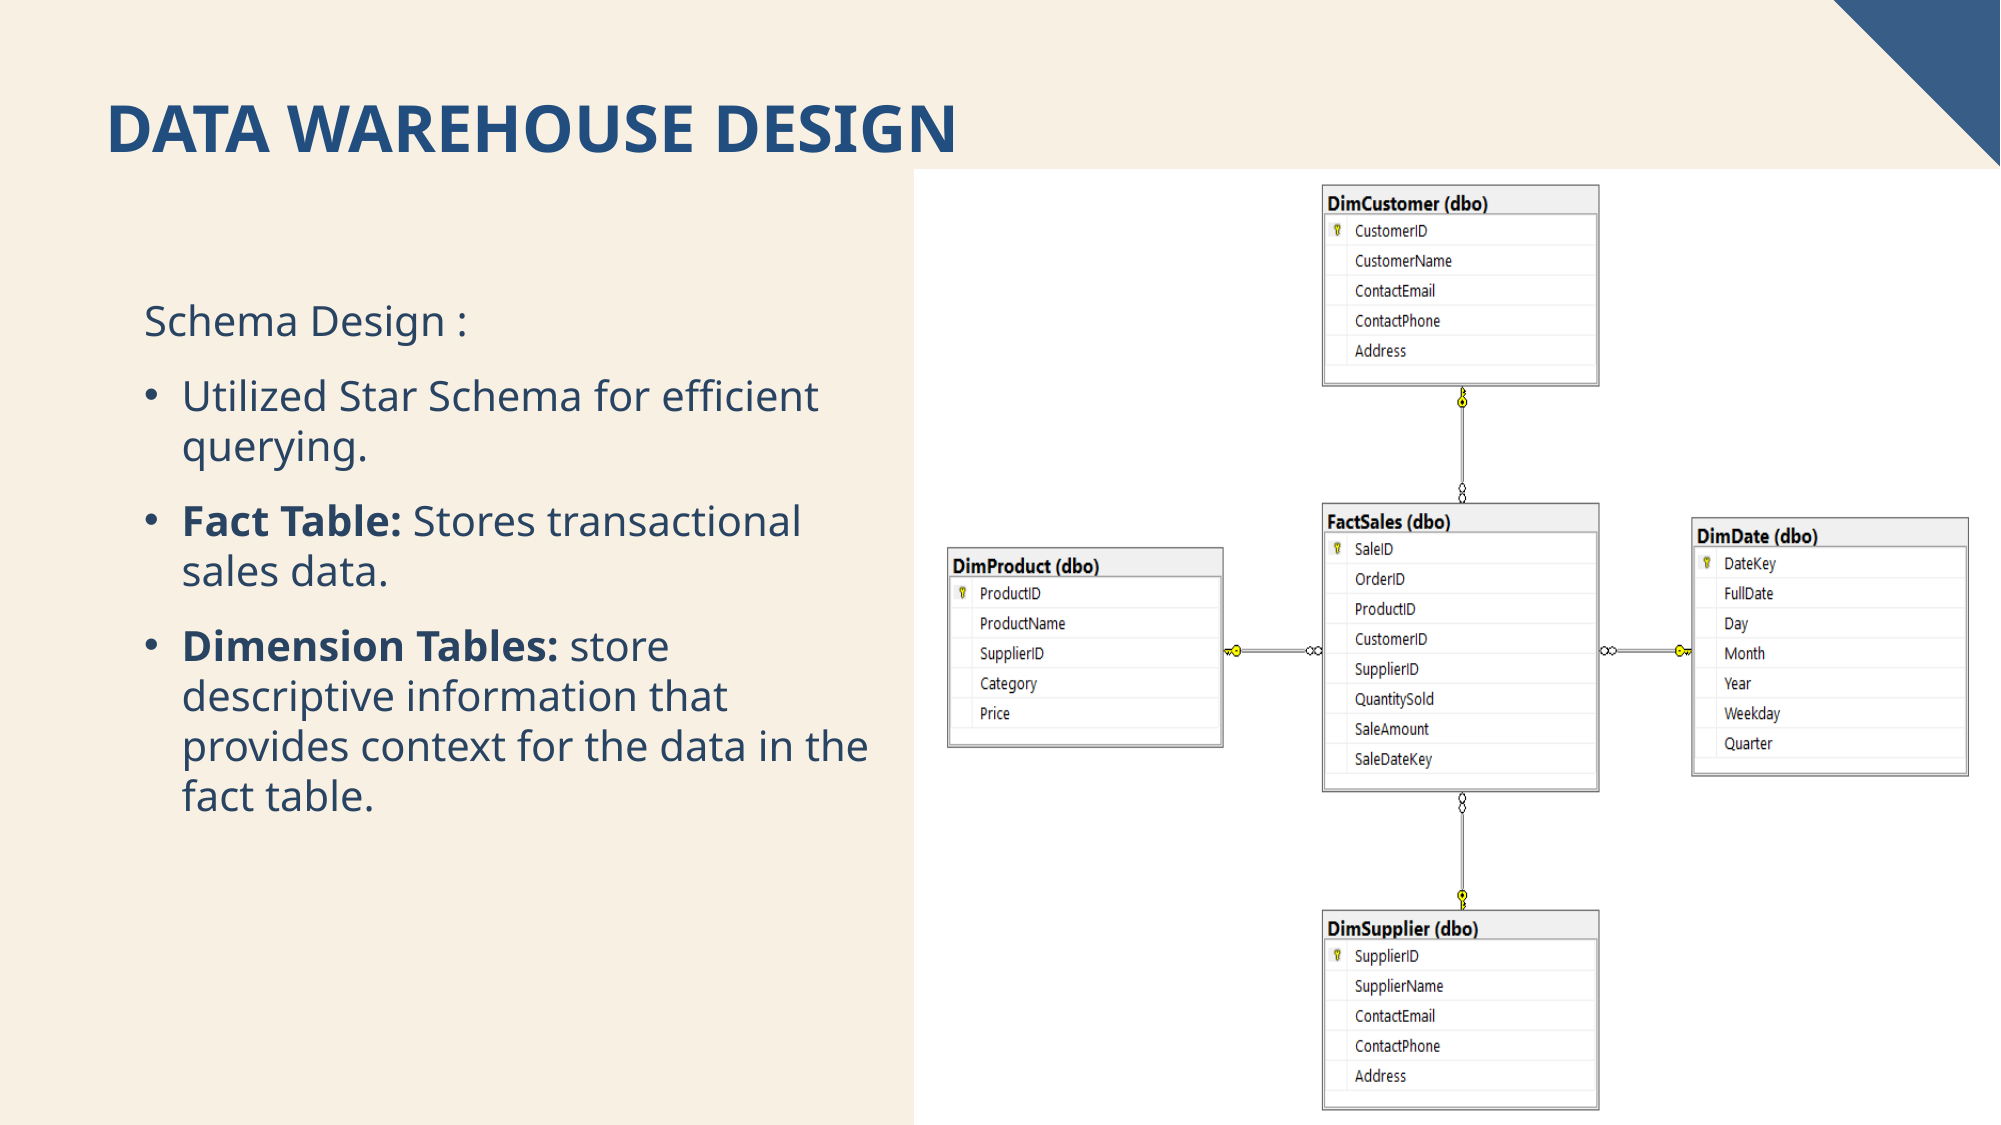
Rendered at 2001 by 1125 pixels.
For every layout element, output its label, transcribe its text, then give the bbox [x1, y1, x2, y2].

title Data Warehouse Design [89, 88, 1000, 218]
list Schema Design : Utilized Star Schema for efficient querying. Fact Table: Stores transactional sales data. Dimension Tables: store descriptive information that provides context for the data in the fact table. [129, 286, 891, 1015]
picture [914, 169, 2000, 1125]
